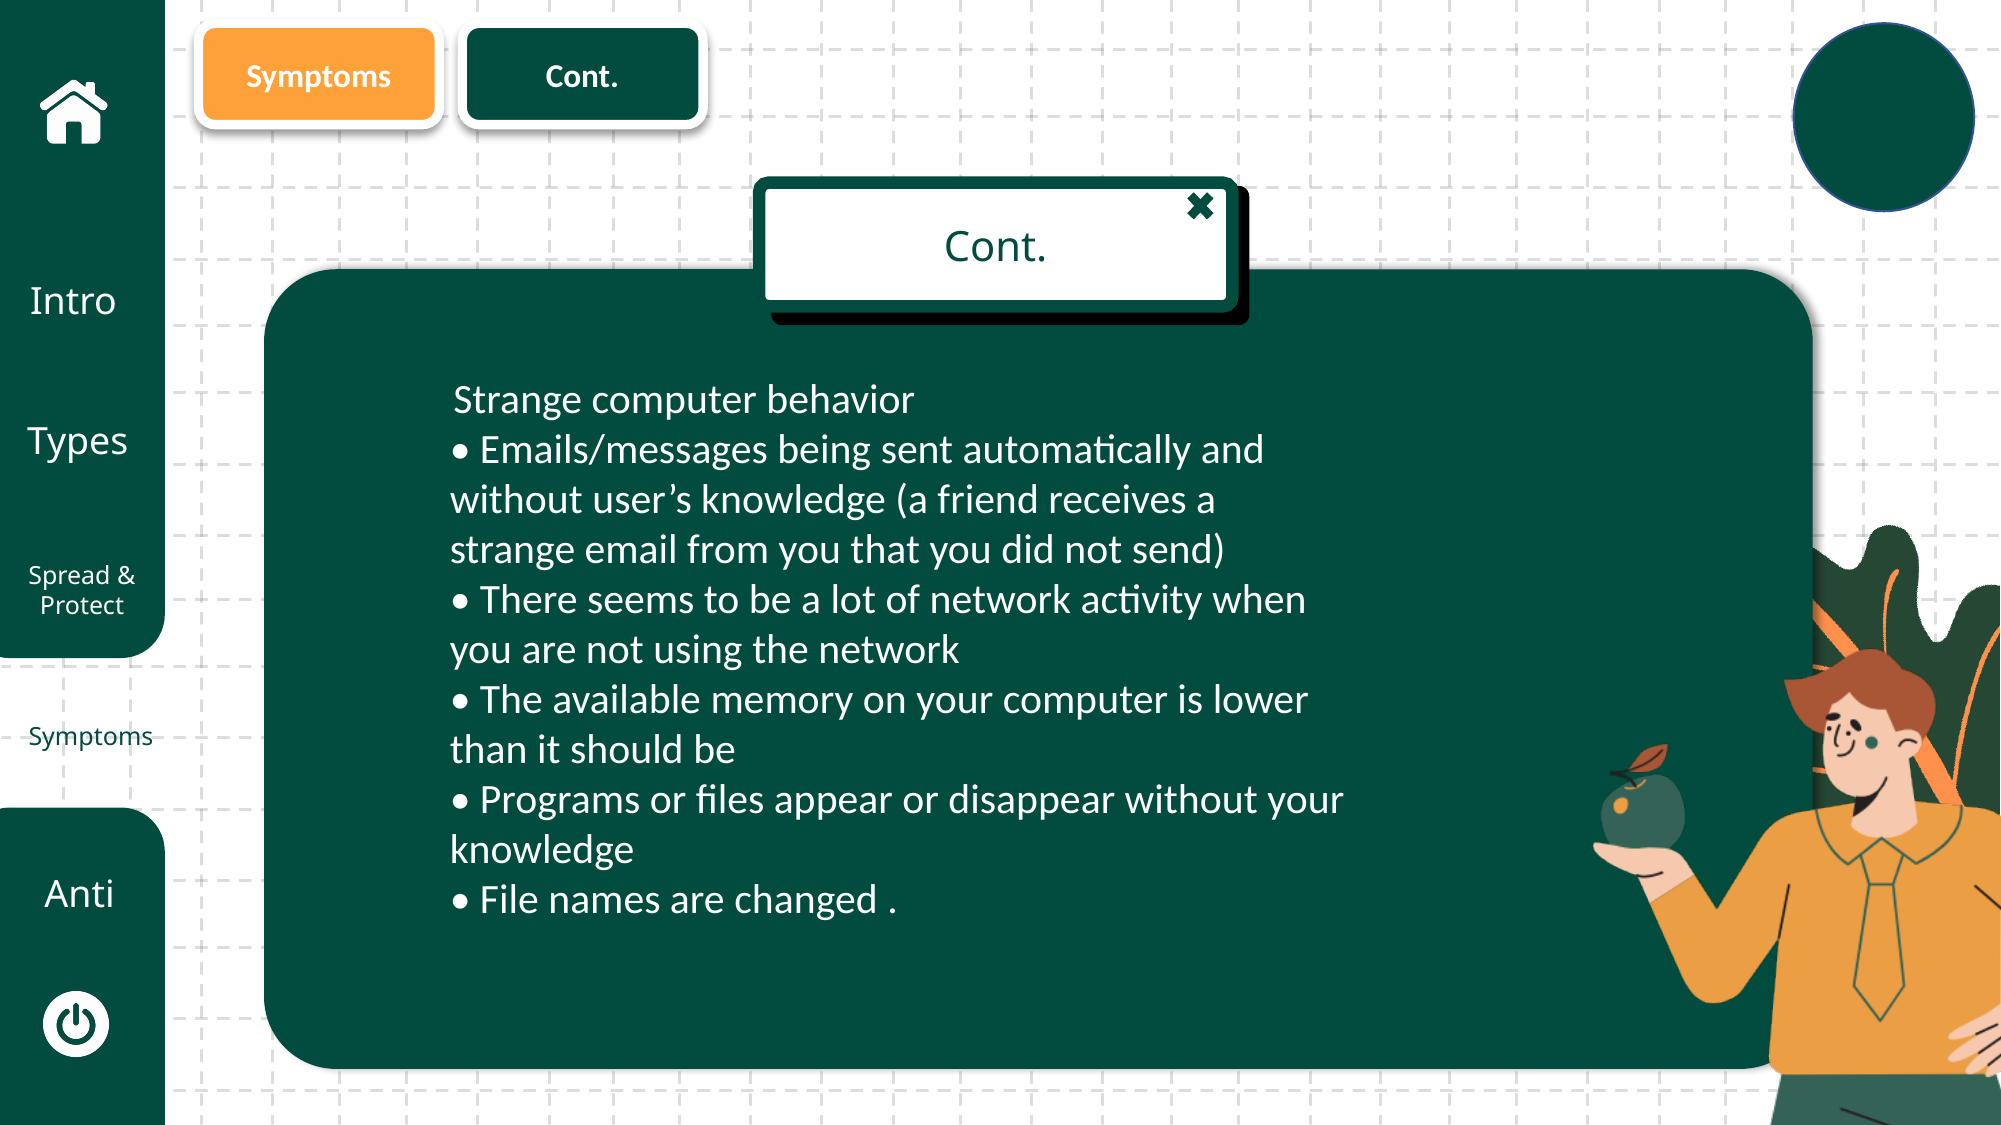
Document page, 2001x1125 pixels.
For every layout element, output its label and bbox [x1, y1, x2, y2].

picture [0, 0, 2001, 1125]
text_box [759, 182, 1250, 326]
